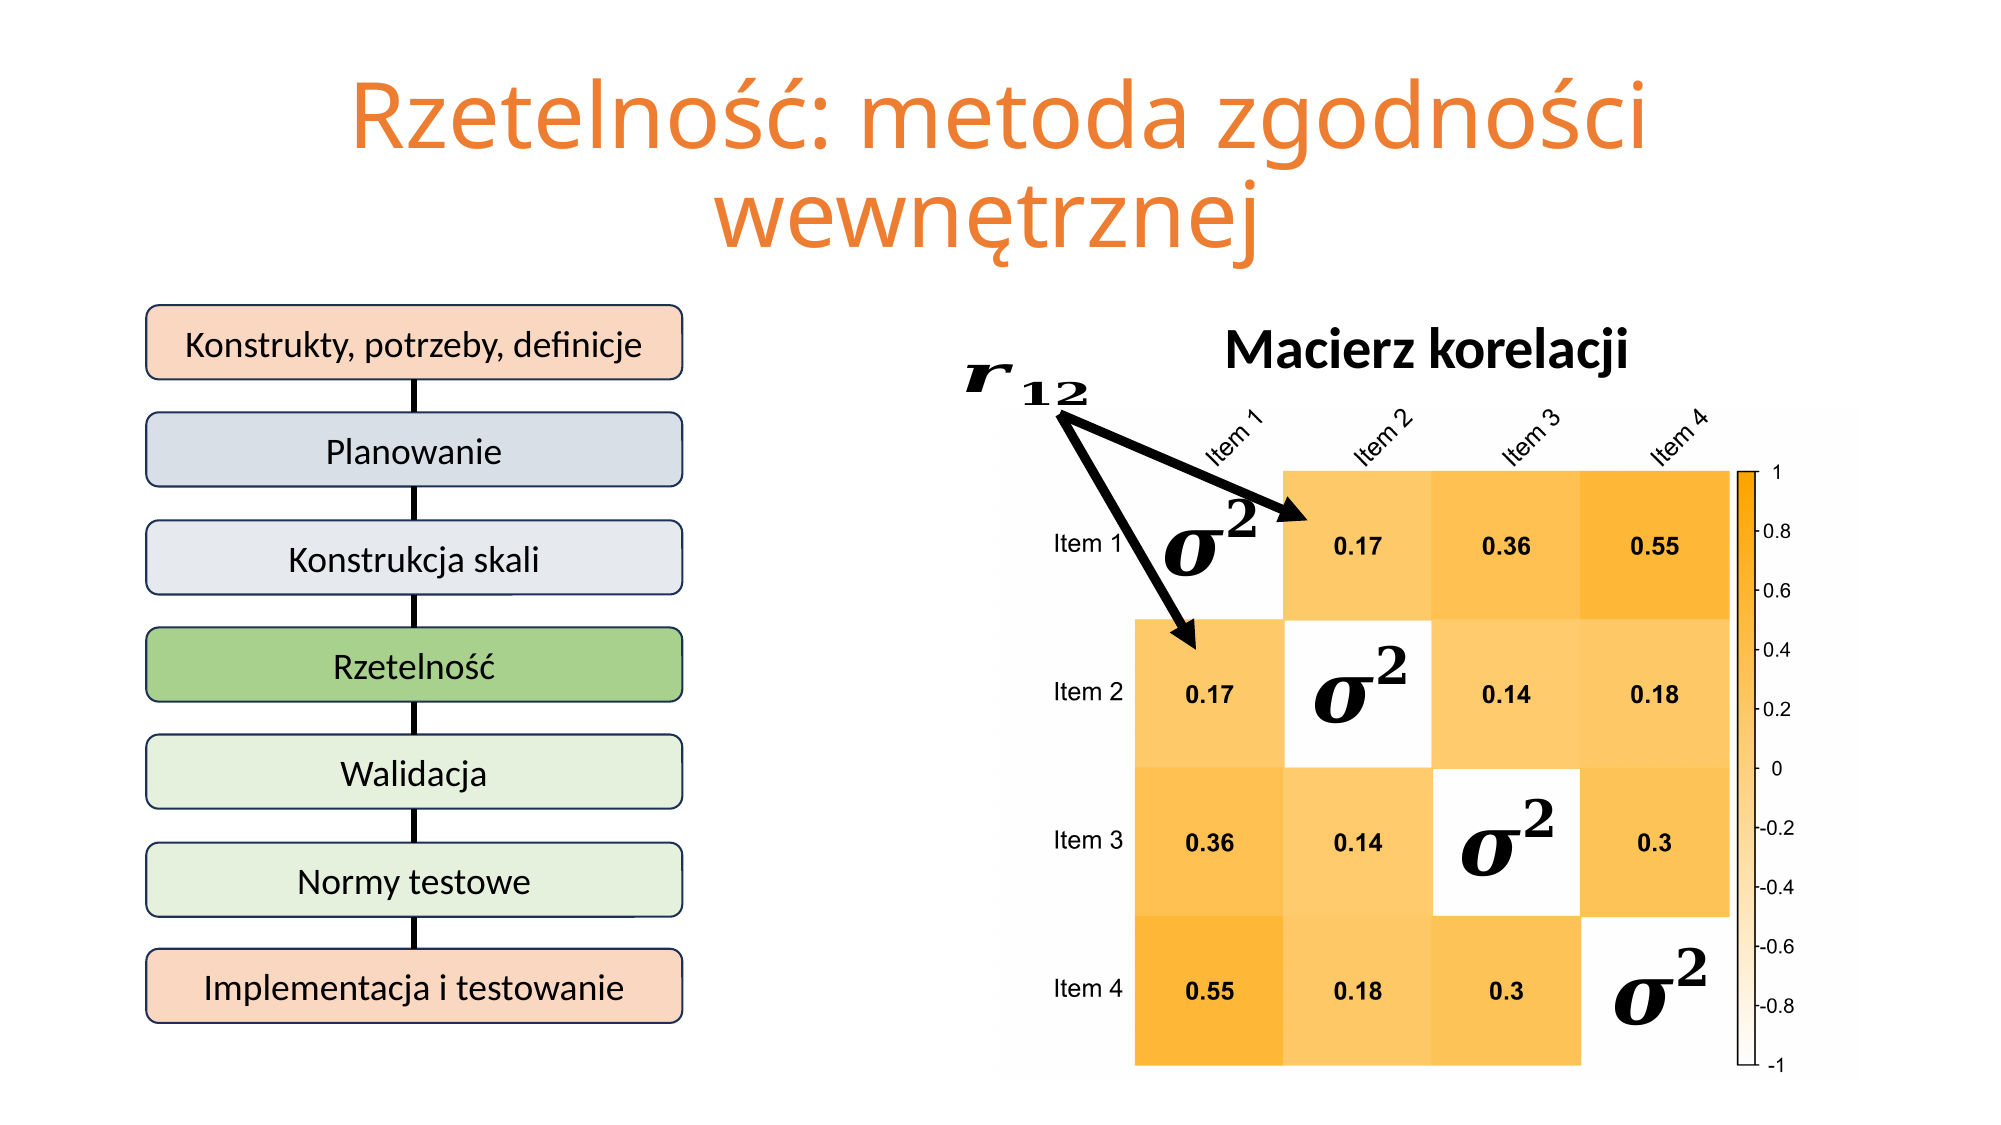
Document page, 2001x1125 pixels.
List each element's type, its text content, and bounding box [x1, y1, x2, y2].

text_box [1196, 414, 1308, 521]
text_box Macierz korelacji [1124, 308, 1728, 381]
picture [993, 406, 1859, 1081]
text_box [1059, 414, 1196, 650]
text_box Implementacja i testowanie [145, 947, 684, 1024]
text_box Konstrukty, potrzeby, definicje [145, 304, 684, 381]
text_box Walidacja [145, 733, 684, 810]
text_box Planowanie [145, 411, 684, 488]
text_box Normy testowe [145, 841, 684, 918]
text_box Rzetelność [145, 626, 684, 703]
title Rzetelność: metoda zgodności wewnętrznej [137, 59, 1863, 278]
text_box Konstrukcja skali [145, 519, 684, 596]
